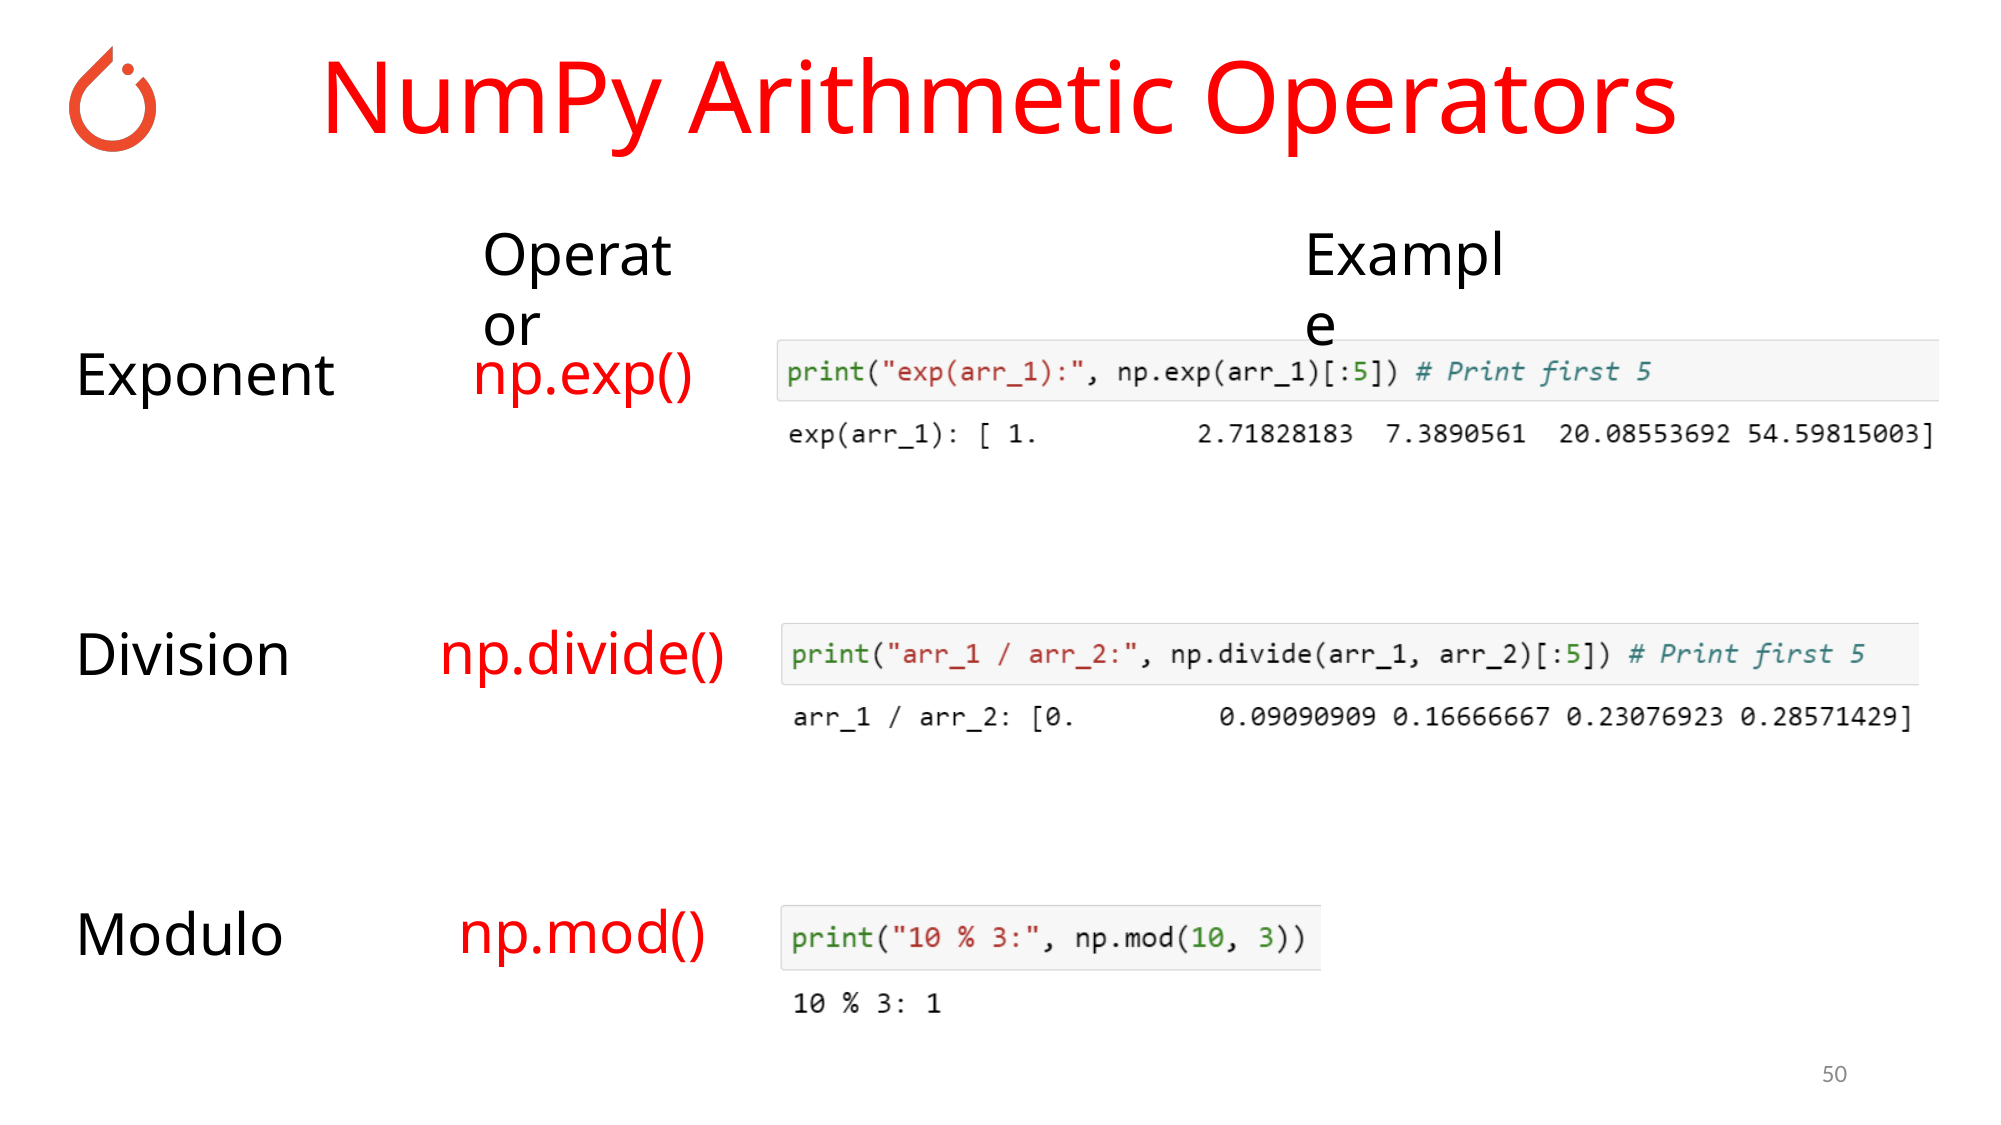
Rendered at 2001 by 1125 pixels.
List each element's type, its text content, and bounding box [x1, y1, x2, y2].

text_box np.exp() np.divide() np.mod() [414, 328, 751, 973]
text_box NumPy Arithmetic Operators [137, 0, 1863, 163]
picture [769, 897, 1321, 1025]
picture [769, 614, 1919, 751]
text_box Exponent Division Modulo [60, 329, 502, 975]
picture [69, 46, 156, 152]
picture [768, 332, 1939, 464]
text_box Operator [467, 209, 714, 365]
slide_number 50 [1412, 1042, 1863, 1103]
text_box Example [1289, 209, 1536, 332]
